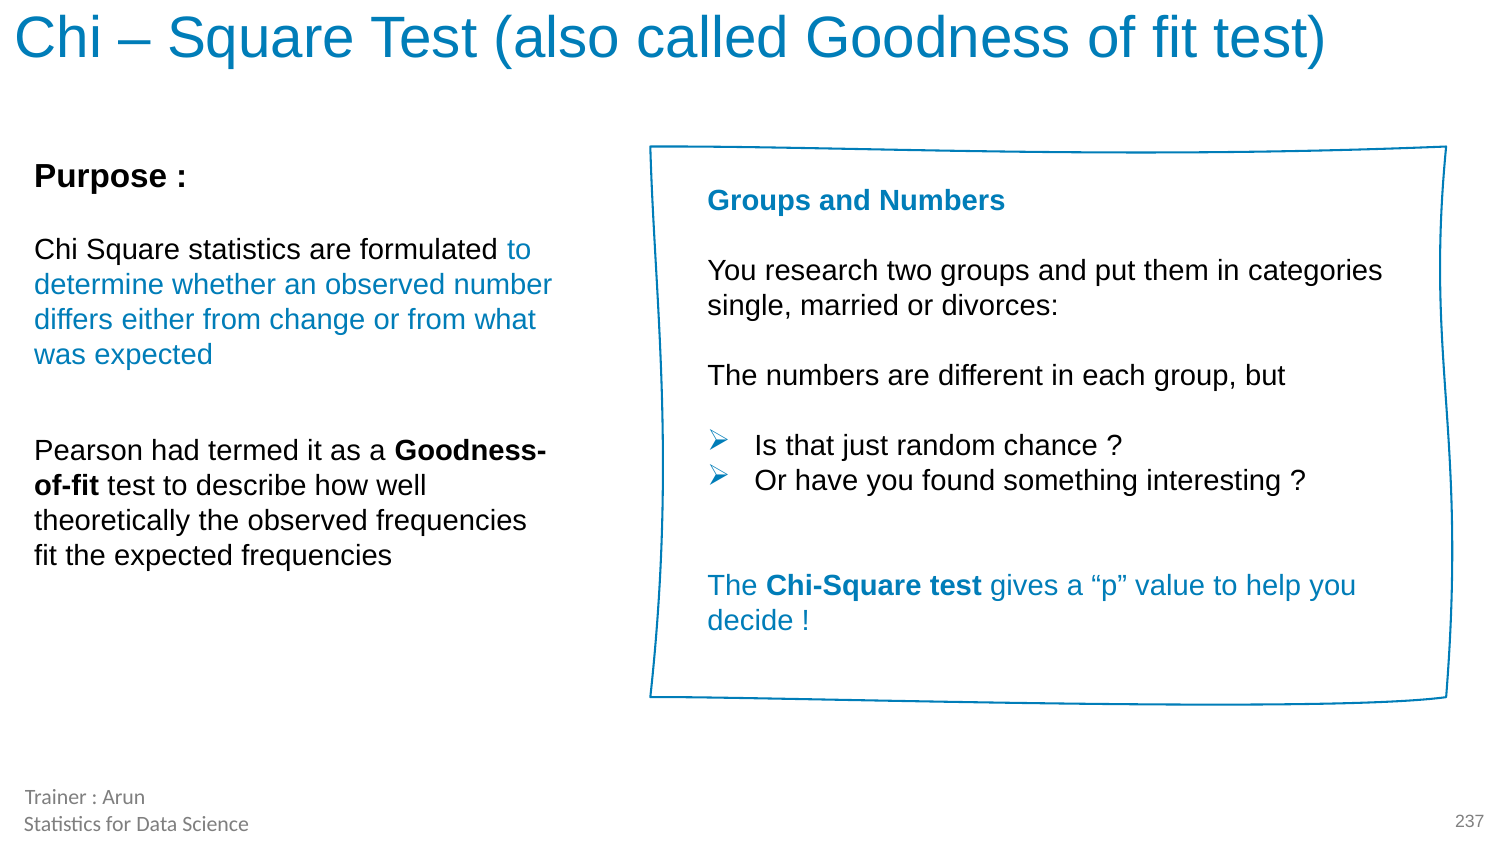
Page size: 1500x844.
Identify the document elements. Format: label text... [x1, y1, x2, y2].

text_box Pearson had termed it as a Goodness-of-fit test to describe how well theoretically the observed frequencies fit the expected frequencies [19, 423, 573, 579]
text_box [650, 146, 1453, 705]
text_box Chi Square statistics are formulated to determine whether an observed number differs either from change or from what was expected [19, 223, 573, 378]
text_box Chi – Square Test (also called Goodness of fit test) [0, 0, 1447, 105]
text_box Purpose : [19, 146, 652, 202]
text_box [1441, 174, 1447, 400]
